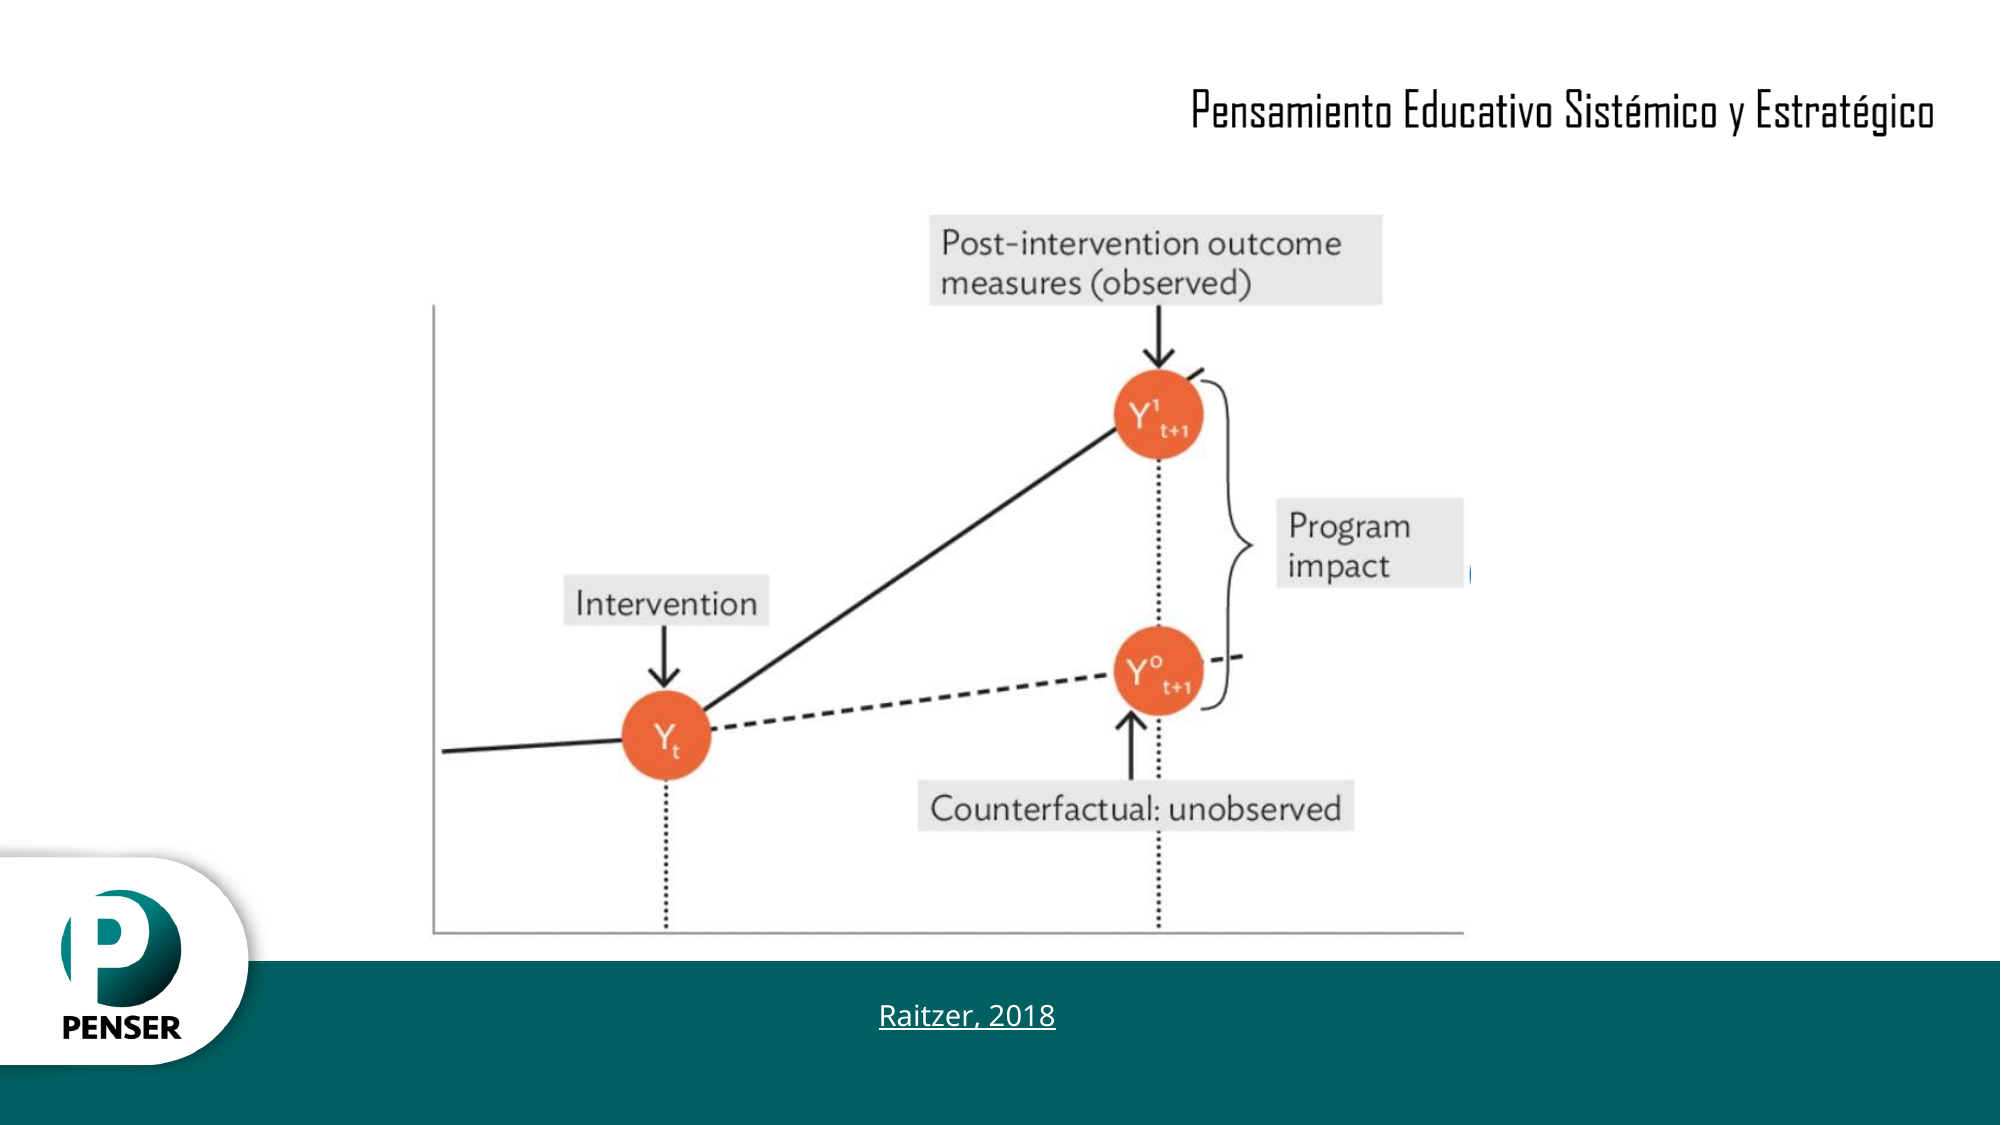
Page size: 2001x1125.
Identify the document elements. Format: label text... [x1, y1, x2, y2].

text_box Raitzer, 2018 [863, 989, 1071, 1044]
picture [0, 0, 2000, 1125]
